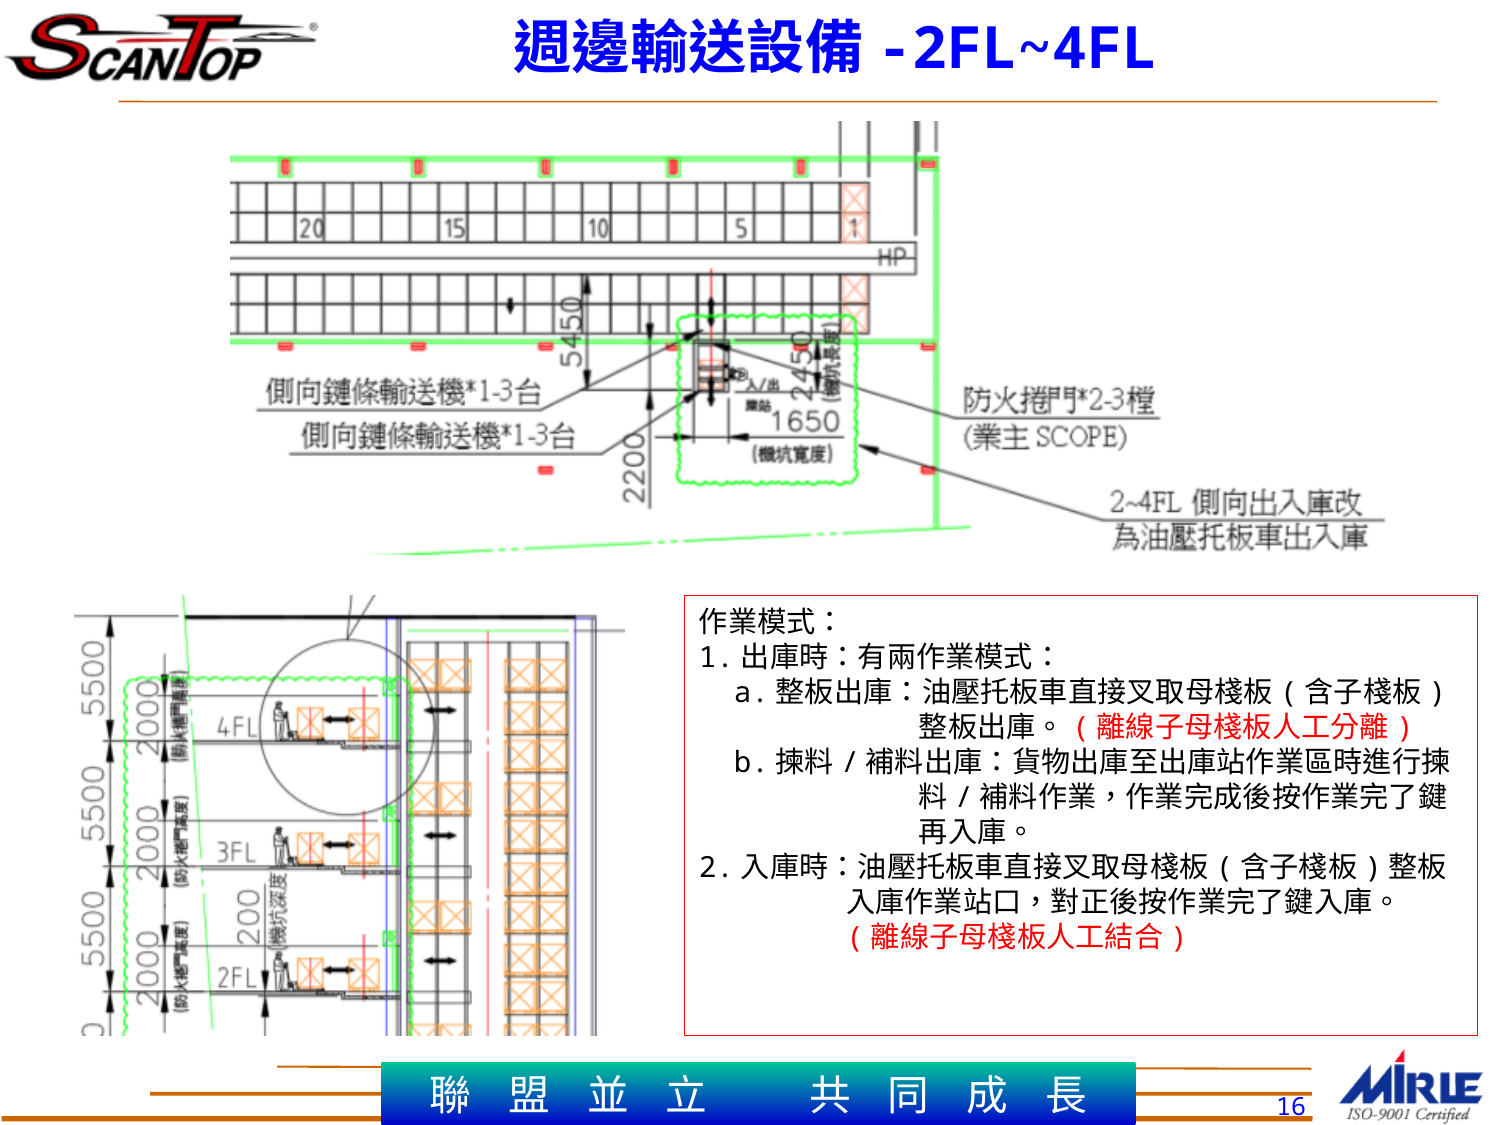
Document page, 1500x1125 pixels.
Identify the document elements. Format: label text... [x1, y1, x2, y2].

text_box 作業模式： 1.出庫時：有兩作業模式： a.整板出庫：油壓托板車直接叉取母棧板(含子棧板)整板出庫。(離線子母棧板人工分離) b.揀料/補料出庫：貨物出庫至出庫站作業區時進行揀料/補料作業，作業完成後按作業完了鍵再入庫。 2.入庫時：油壓托板車直接叉取母棧板(含子棧板)整板入庫作業站口，對正後按作業完了鍵入庫。 (離線子母棧板人工結合) [684, 595, 1478, 1036]
text_box 16 [1253, 1083, 1321, 1125]
picture [229, 121, 1402, 555]
picture [73, 595, 625, 1036]
text_box 週邊輸送設備-2FL~4FL [417, 3, 1254, 88]
picture [1339, 1049, 1483, 1125]
picture [1, 12, 322, 82]
